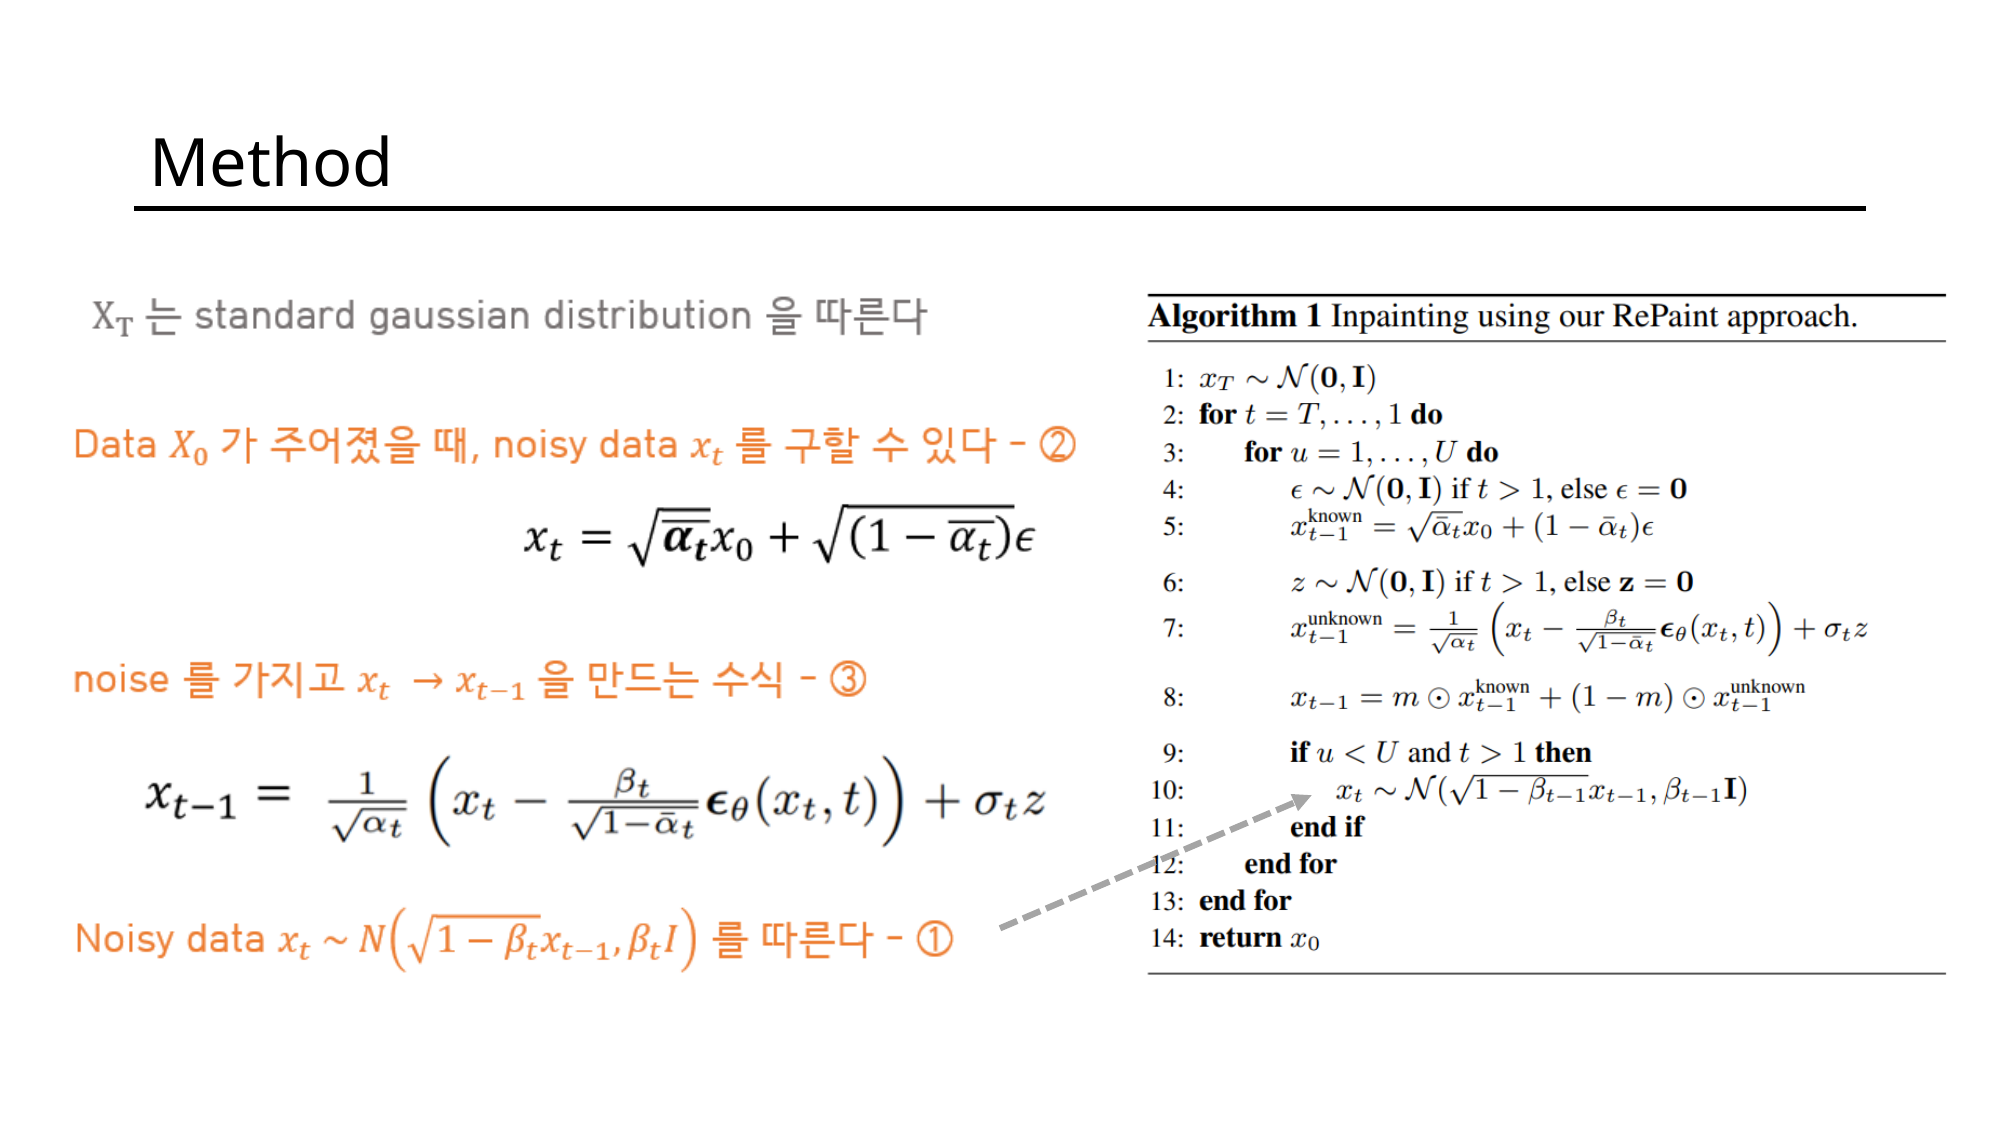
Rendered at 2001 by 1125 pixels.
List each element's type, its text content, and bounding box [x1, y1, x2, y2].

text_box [999, 795, 1312, 929]
picture [67, 897, 990, 991]
picture [1130, 281, 1960, 990]
picture [67, 642, 1068, 890]
picture [80, 281, 945, 356]
text_box Method [134, 64, 1683, 208]
picture [67, 406, 1118, 598]
